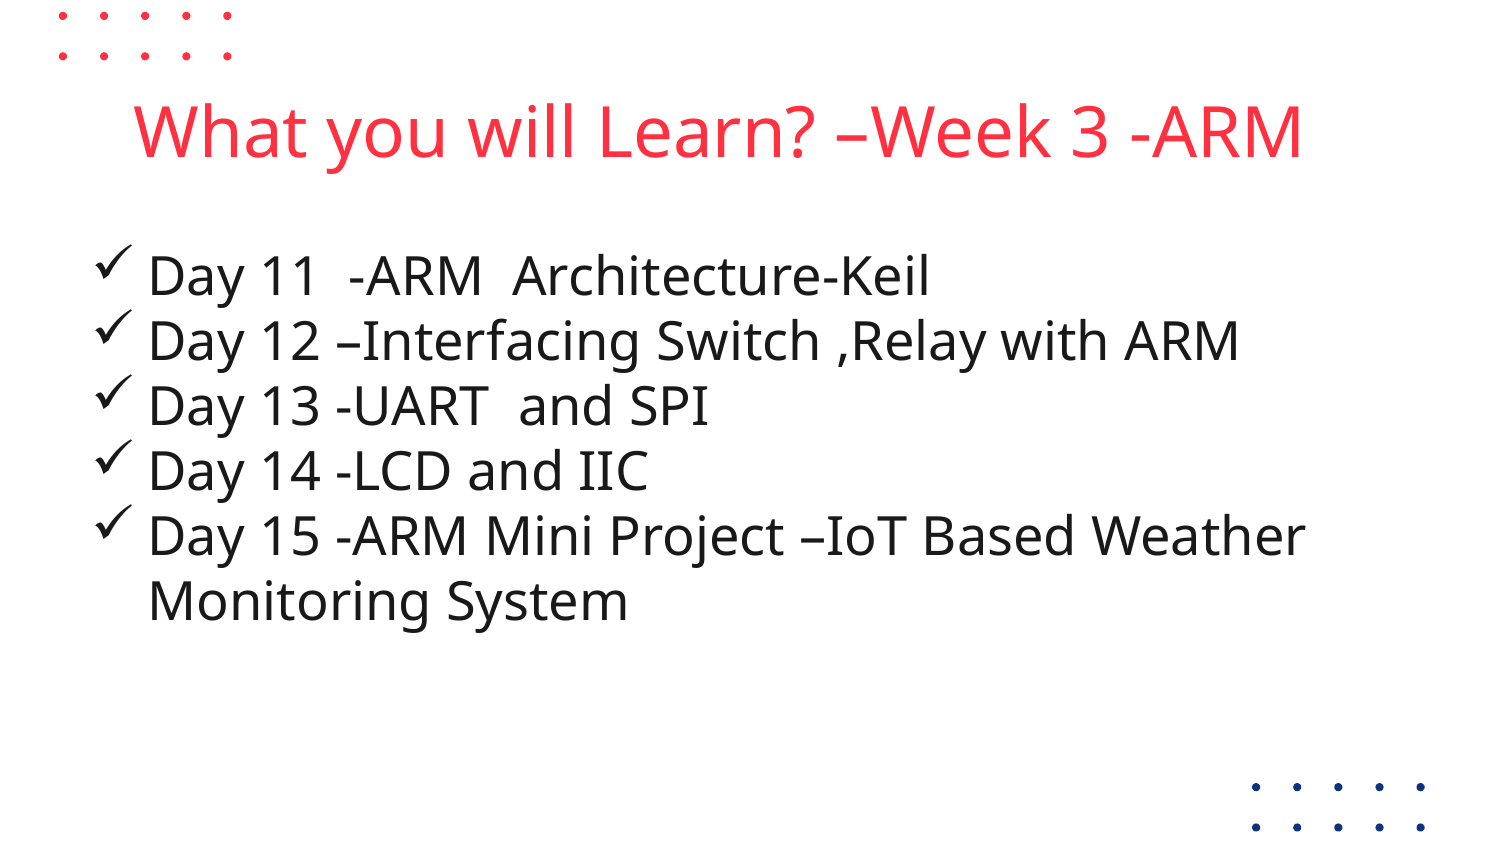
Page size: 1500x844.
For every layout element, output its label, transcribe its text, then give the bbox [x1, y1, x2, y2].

text_box Day 11 -ARM Architecture-Keil Day 12 –Interfacing Switch ,Relay with ARM Day 13 -UART and SPI Day 14 -LCD and IIC Day 15 -ARM Mini Project –IoT Based Weather Monitoring System [76, 359, 1500, 643]
title What you will Learn? –Week 3 -ARM [88, 71, 1353, 166]
